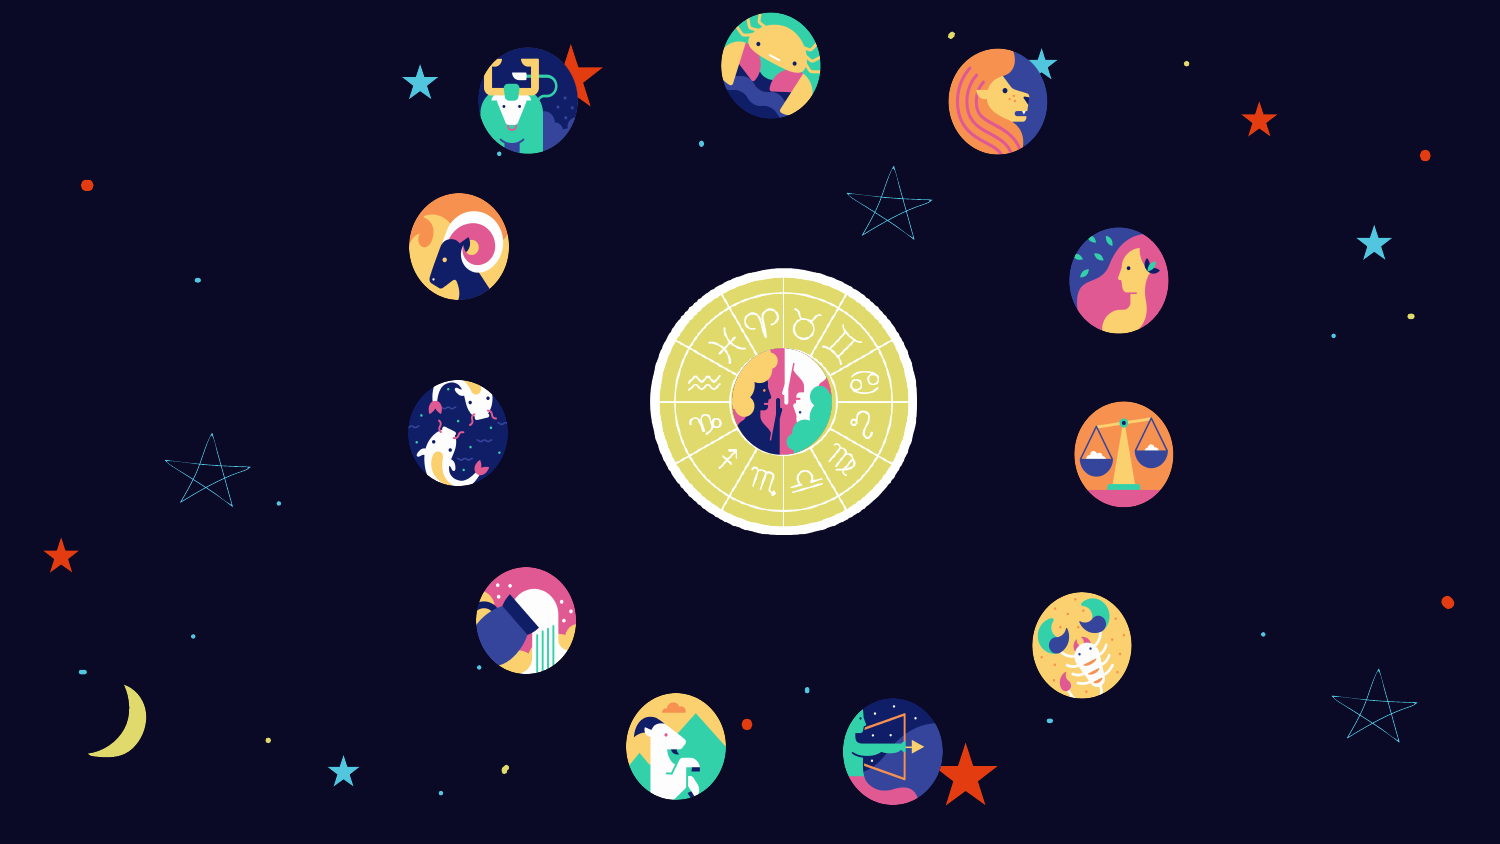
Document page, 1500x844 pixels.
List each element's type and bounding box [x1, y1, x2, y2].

text_box [741, 718, 753, 731]
text_box [1356, 224, 1393, 260]
text_box [165, 432, 251, 507]
picture [948, 48, 1048, 155]
picture [408, 379, 508, 487]
text_box [1241, 101, 1278, 137]
picture [1074, 401, 1174, 508]
text_box [87, 684, 147, 758]
picture [626, 693, 726, 800]
picture [721, 12, 821, 119]
text_box [804, 687, 810, 694]
text_box [265, 737, 271, 744]
picture [650, 267, 918, 535]
picture [476, 567, 576, 674]
text_box [846, 165, 933, 240]
text_box [194, 277, 201, 283]
picture [409, 193, 510, 301]
picture [478, 46, 578, 154]
picture [1032, 591, 1132, 699]
picture [1069, 226, 1169, 334]
text_box [1331, 668, 1418, 743]
text_box [1046, 718, 1053, 724]
picture [843, 697, 944, 805]
